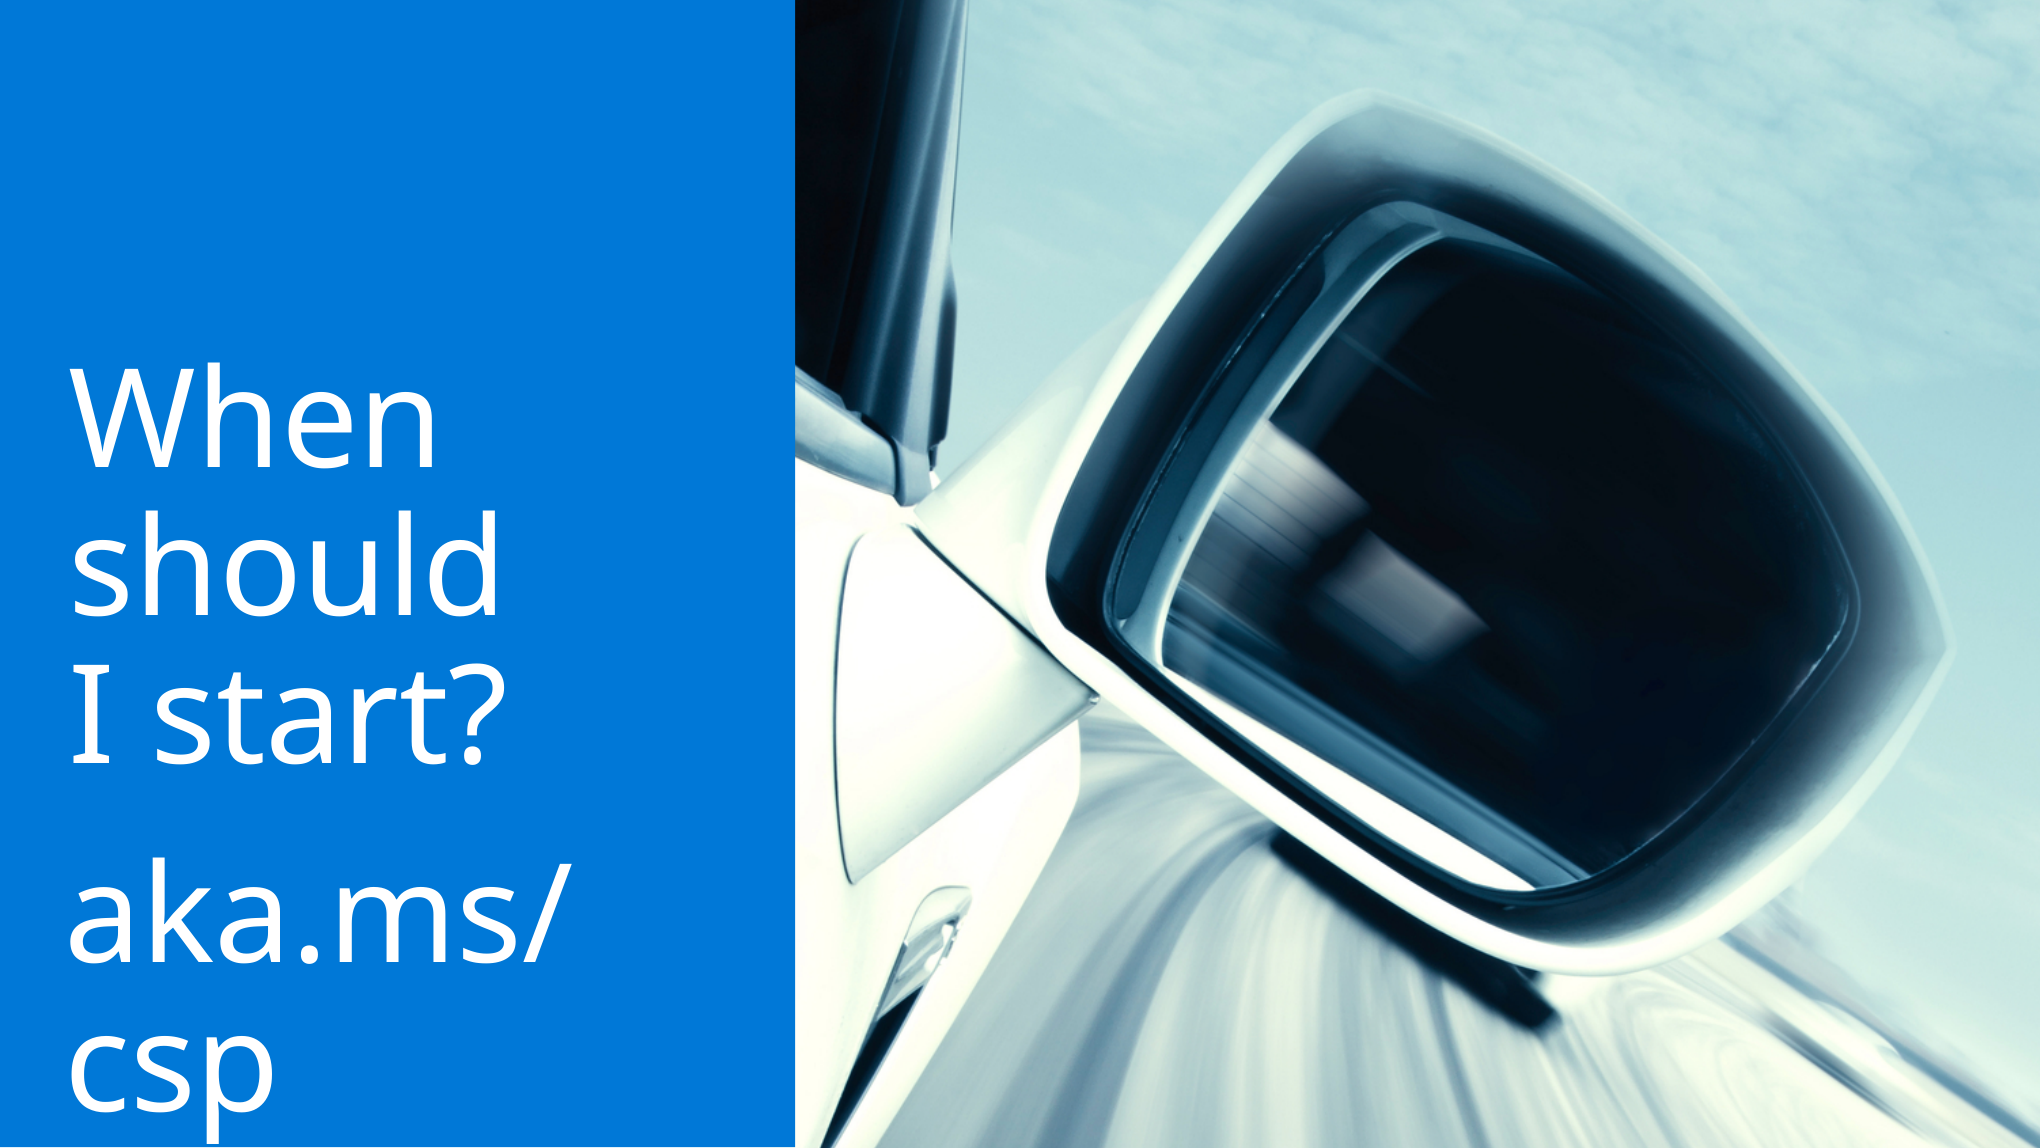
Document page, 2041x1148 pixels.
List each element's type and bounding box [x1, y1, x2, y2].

text_box [0, 0, 2041, 1148]
